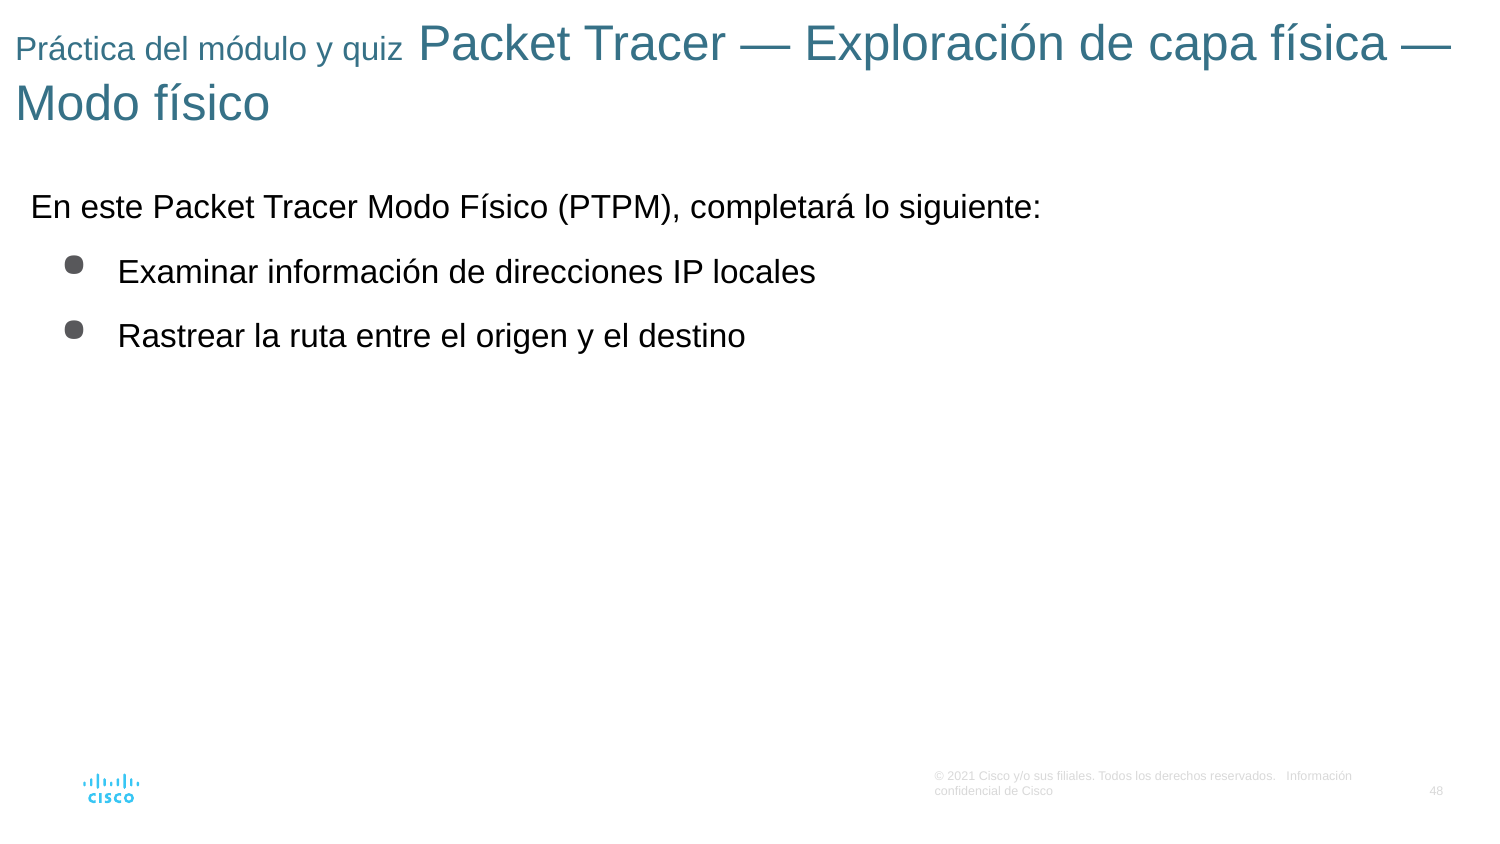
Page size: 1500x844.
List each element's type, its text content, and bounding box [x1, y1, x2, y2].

title Práctica del módulo y quiz Packet Tracer — Exploración de capa física — Modo físico [0, 19, 1500, 183]
list En este Packet Tracer Modo Físico (PTPM), completará lo siguiente: Examinar información de direcciones IP locales Rastrear la ruta entre el origen y el destino [15, 112, 1500, 544]
